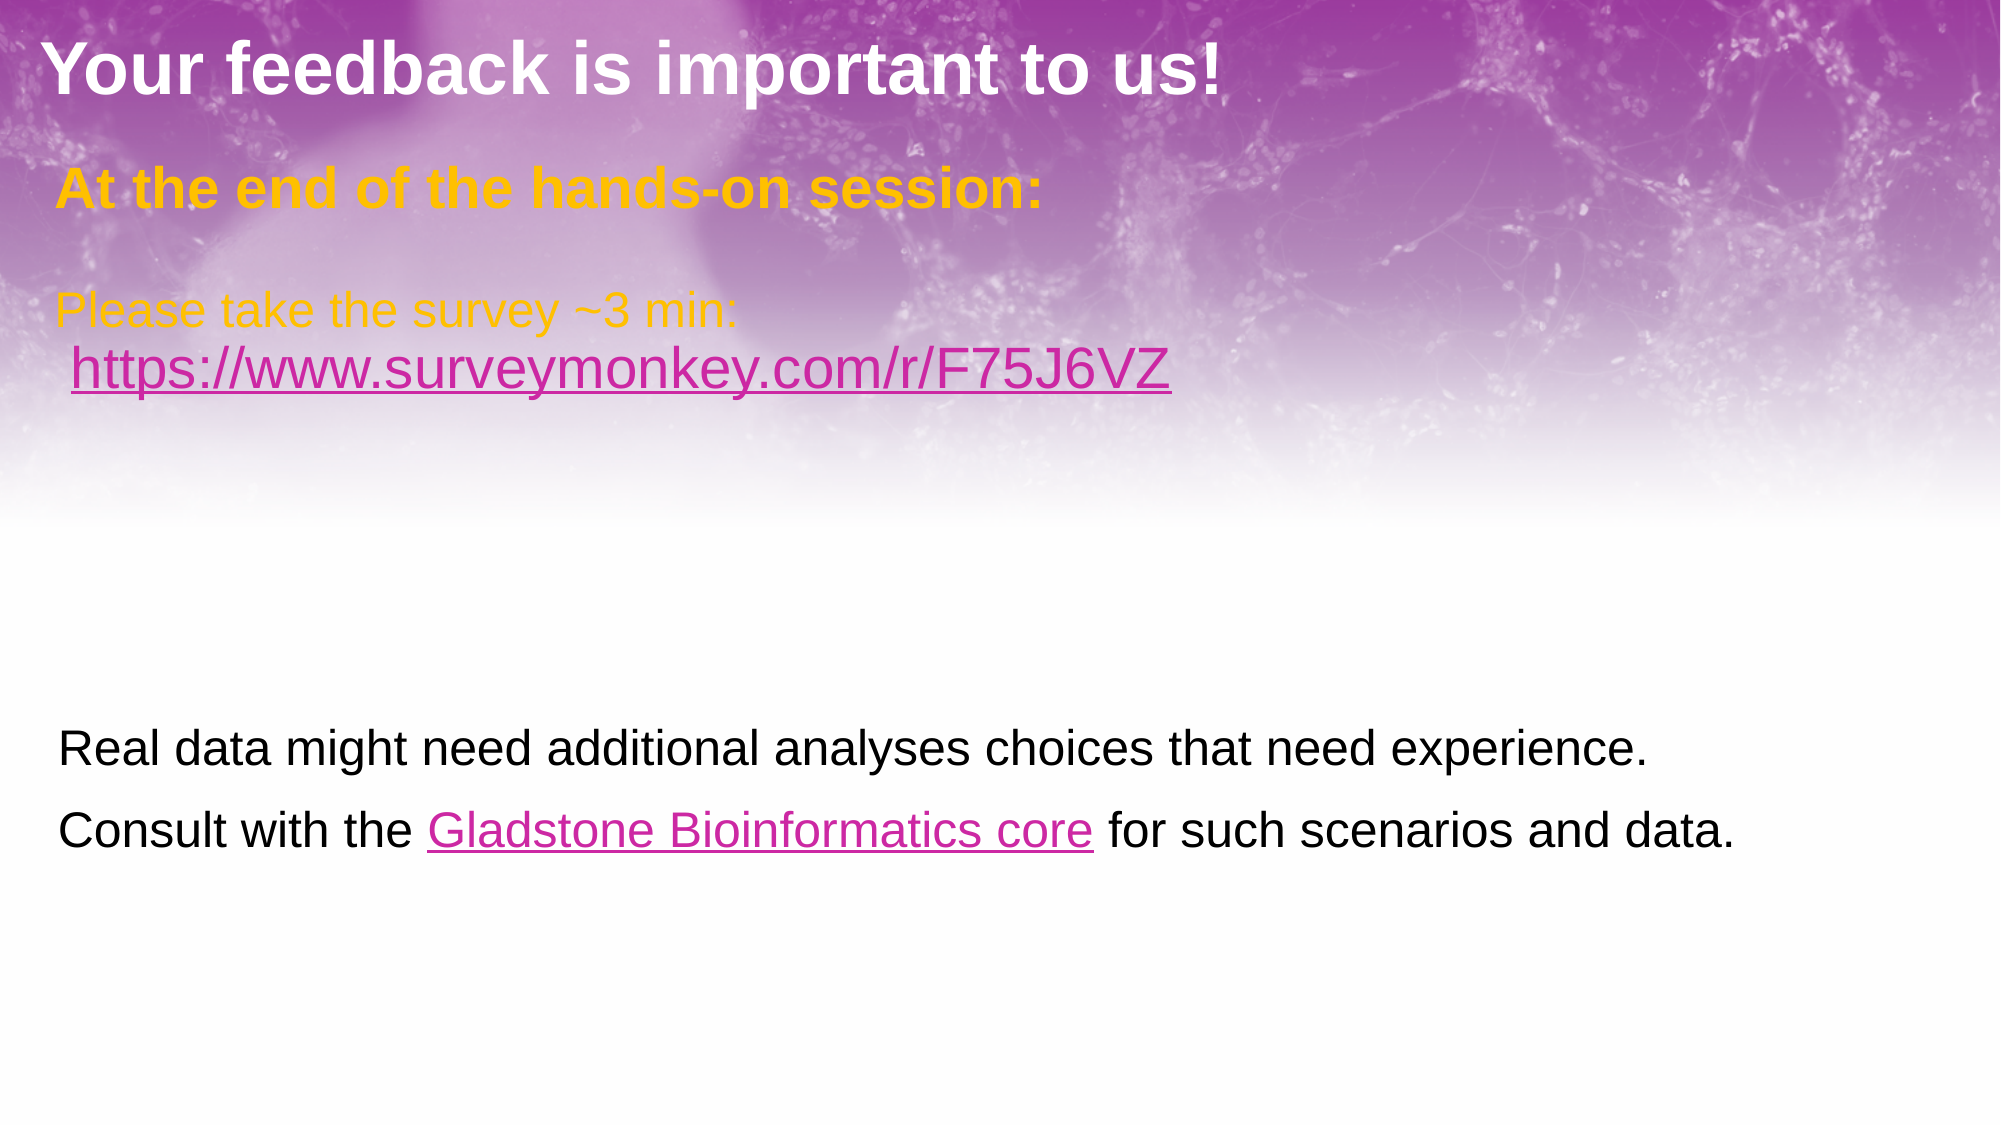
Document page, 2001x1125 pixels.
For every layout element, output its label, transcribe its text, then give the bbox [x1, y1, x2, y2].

picture [0, 0, 2001, 1125]
text_box At the end of the hands-on session: Please take the survey ~3 min: https://www.surveymonkey.com/r/F75J6VZ [39, 150, 1765, 396]
text_box Real data might need additional analyses choices that need experience. Consult with the Gladstone Bioinformatics core for such scenarios and data. [20, 707, 1820, 865]
text_box Your feedback is important to us! [39, 29, 2000, 192]
